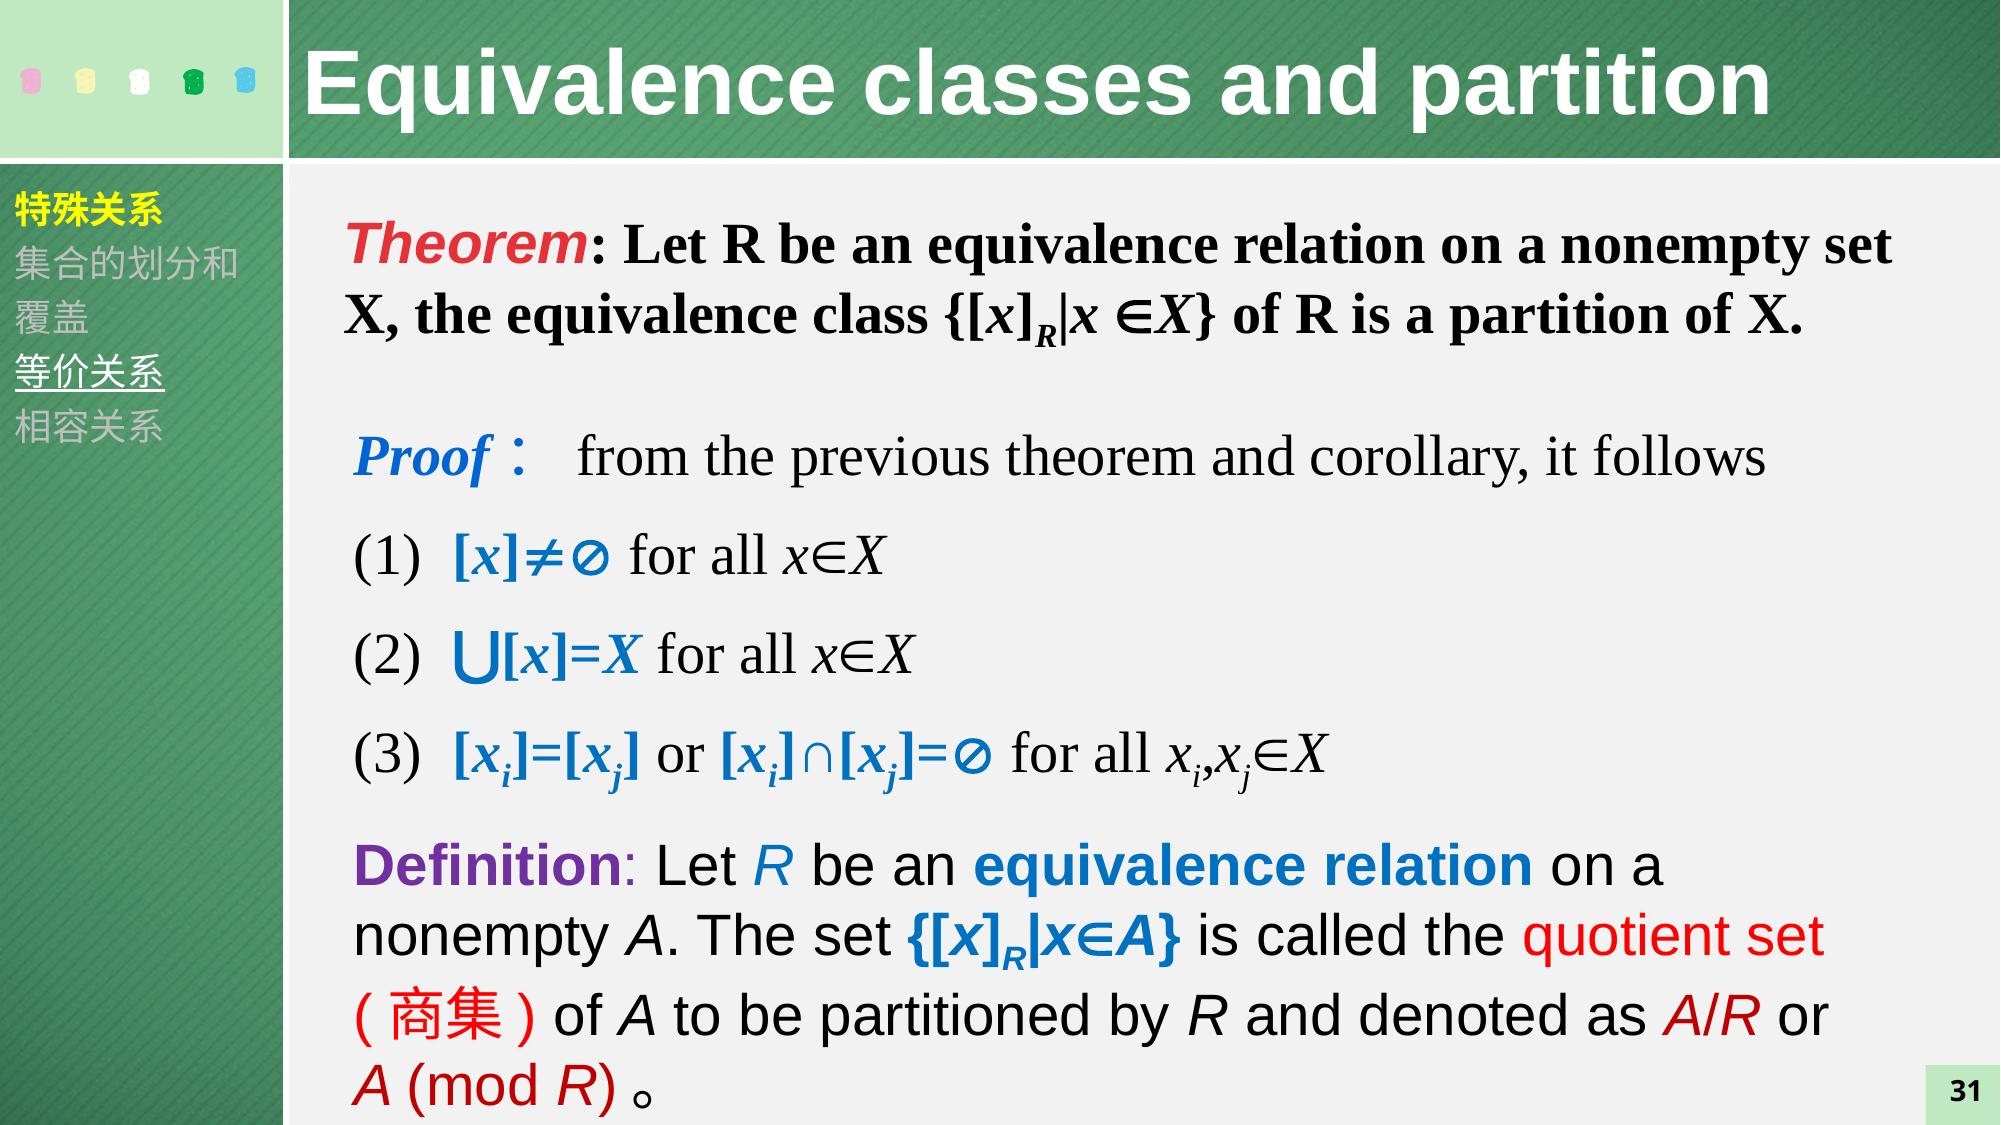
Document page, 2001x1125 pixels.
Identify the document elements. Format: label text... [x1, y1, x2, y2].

picture [289, 0, 2000, 158]
slide_number 31 [1925, 1065, 2000, 1125]
picture [0, 164, 283, 1125]
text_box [19, 65, 258, 95]
text_box Definition: Let R be an equivalence relation on a nonempty A. The set {[x]R|xA} is called the quotient set (商集) of A to be partitioned by R and denoted as A/R or A (mod R)。 [339, 820, 1911, 1125]
text_box Equivalence classes and partition [288, 15, 1981, 141]
text_box 特殊关系 集合的划分和覆盖 等价关系 相容关系 [0, 170, 277, 563]
text_box Proof：from the previous theorem and corollary, it follows [x] for all xX ⋃[x]=X for all xX [xi]=[xj] or [xi]∩[xj]= for all xi,xjX [339, 409, 1797, 802]
text_box Theorem: Let R be an equivalence relation on a nonempty set X, the equivalence class {[x]R|x X} of R is a partition of X. [328, 197, 1940, 363]
